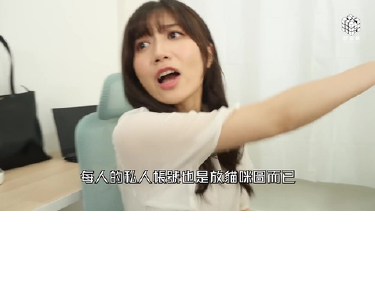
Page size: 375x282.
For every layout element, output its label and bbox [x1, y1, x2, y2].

picture [0, 0, 375, 212]
